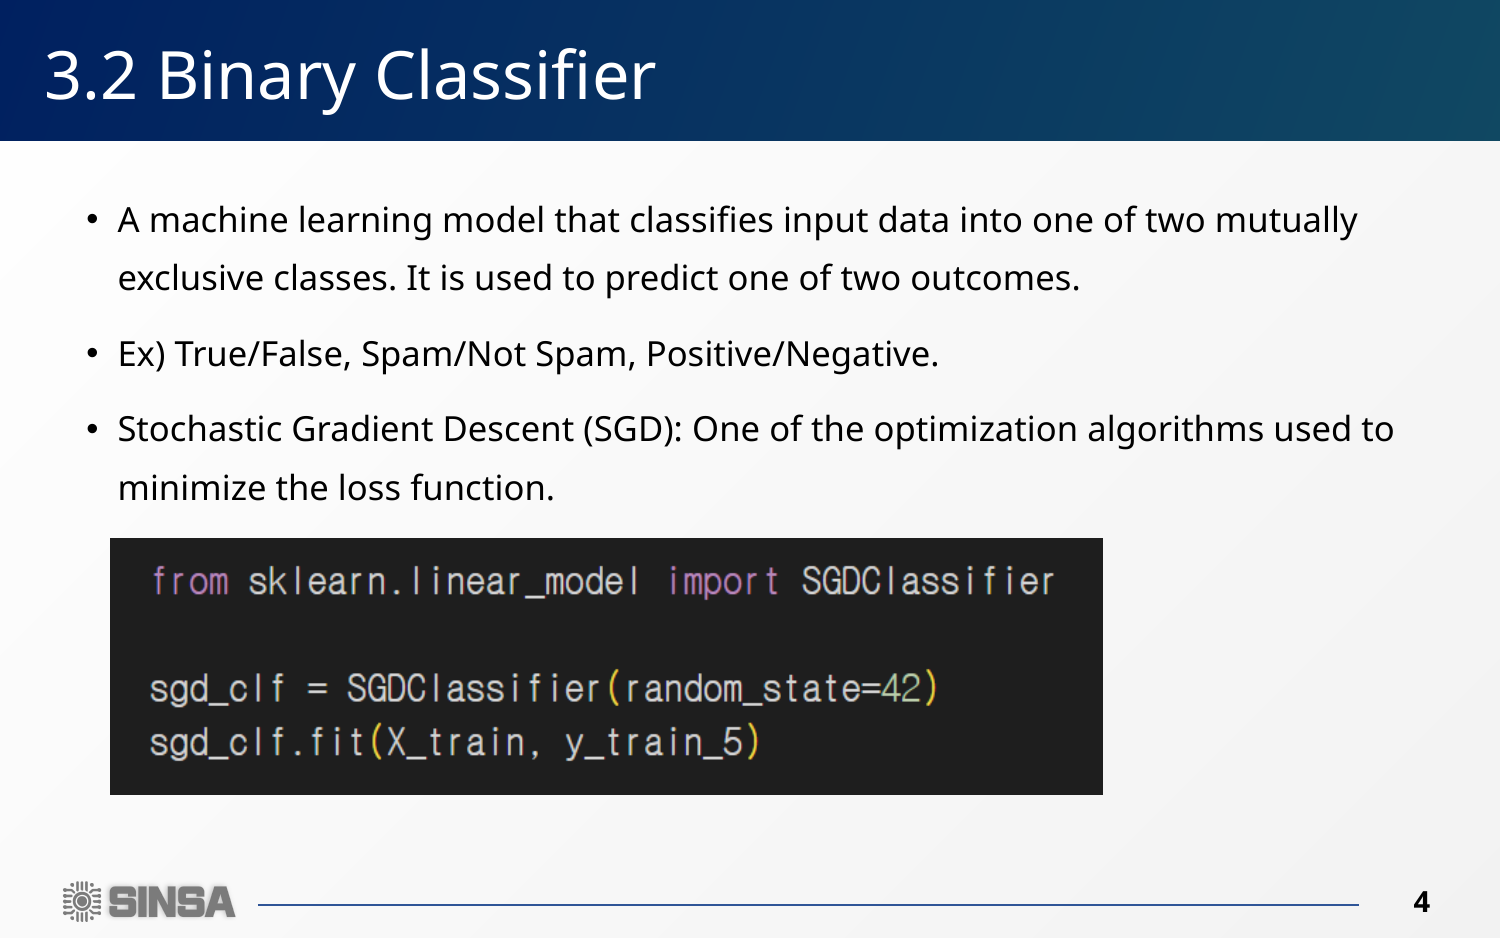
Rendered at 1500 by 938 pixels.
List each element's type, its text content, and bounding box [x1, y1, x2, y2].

list A machine learning model that classifies input data into one of two mutually exclusive classes. It is used to predict one of two outcomes. Ex) True/False, Spam/Not Spam, Positive/Negative. Stochastic Gradient Descent (SGD): One of the optimization algorithms used to minimize the loss function. [71, 173, 1429, 831]
picture [110, 538, 1103, 795]
slide_number 4 [1335, 875, 1445, 926]
title 3.2 Binary Classifier [0, 0, 1500, 157]
